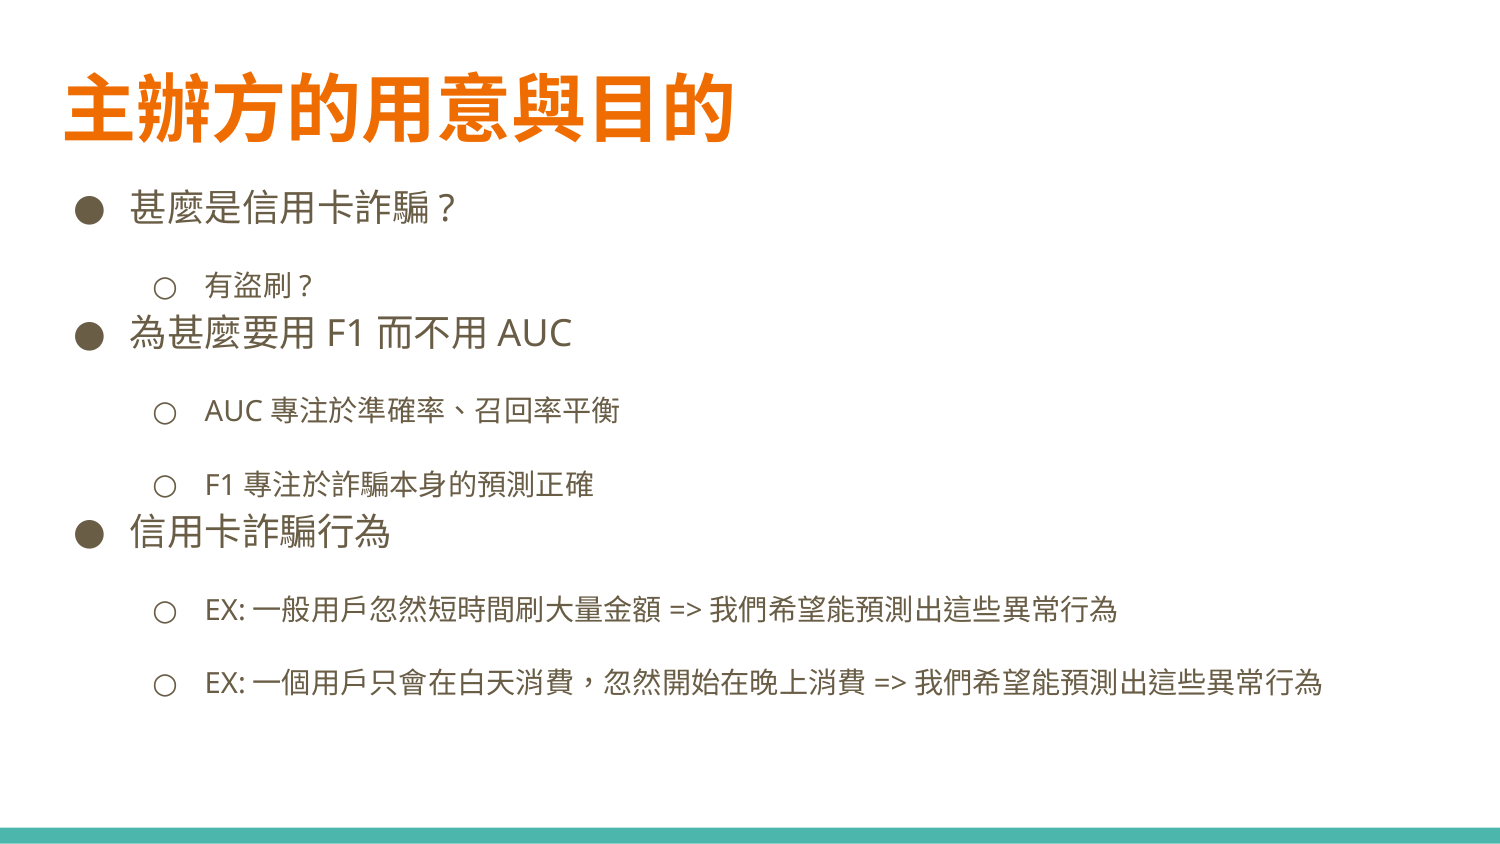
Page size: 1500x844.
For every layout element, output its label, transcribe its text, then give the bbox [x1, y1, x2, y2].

list 甚麼是信用卡詐騙? 有盜刷? 為甚麼要用F1而不用AUC AUC專注於準確率、召回率平衡 F1專注於詐騙本身的預測正確 信用卡詐騙行為 EX:一般用戶忽然短時間刷大量金額=>我們希望能預測出這些異常行為 EX:一個用戶只會在白天消費，忽然開始在晚上消費=>我們希望能預測出這些異常行為 [39, 162, 1438, 704]
title 主辦方的用意與目的 [46, 46, 1444, 163]
